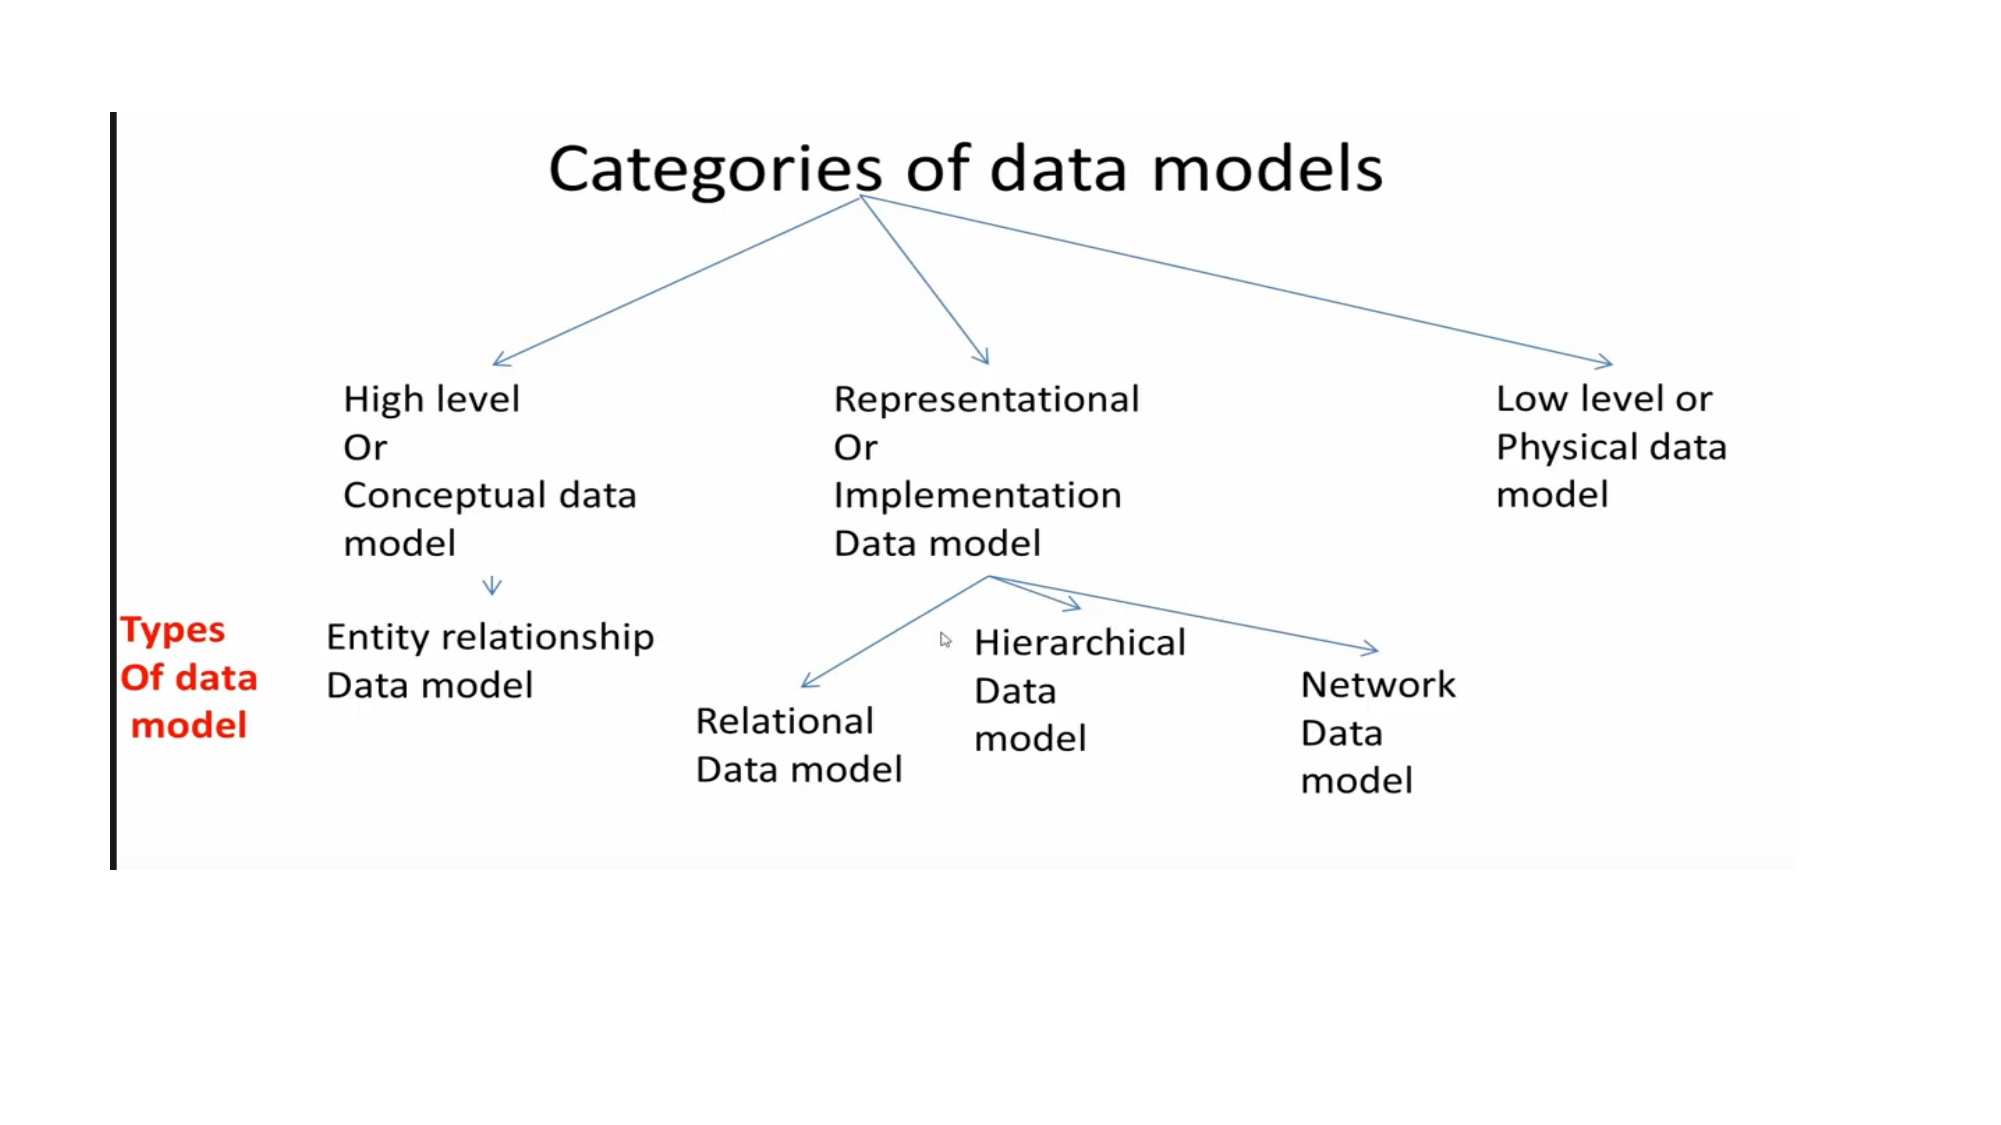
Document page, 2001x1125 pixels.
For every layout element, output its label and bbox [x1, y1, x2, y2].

picture [109, 112, 1796, 870]
